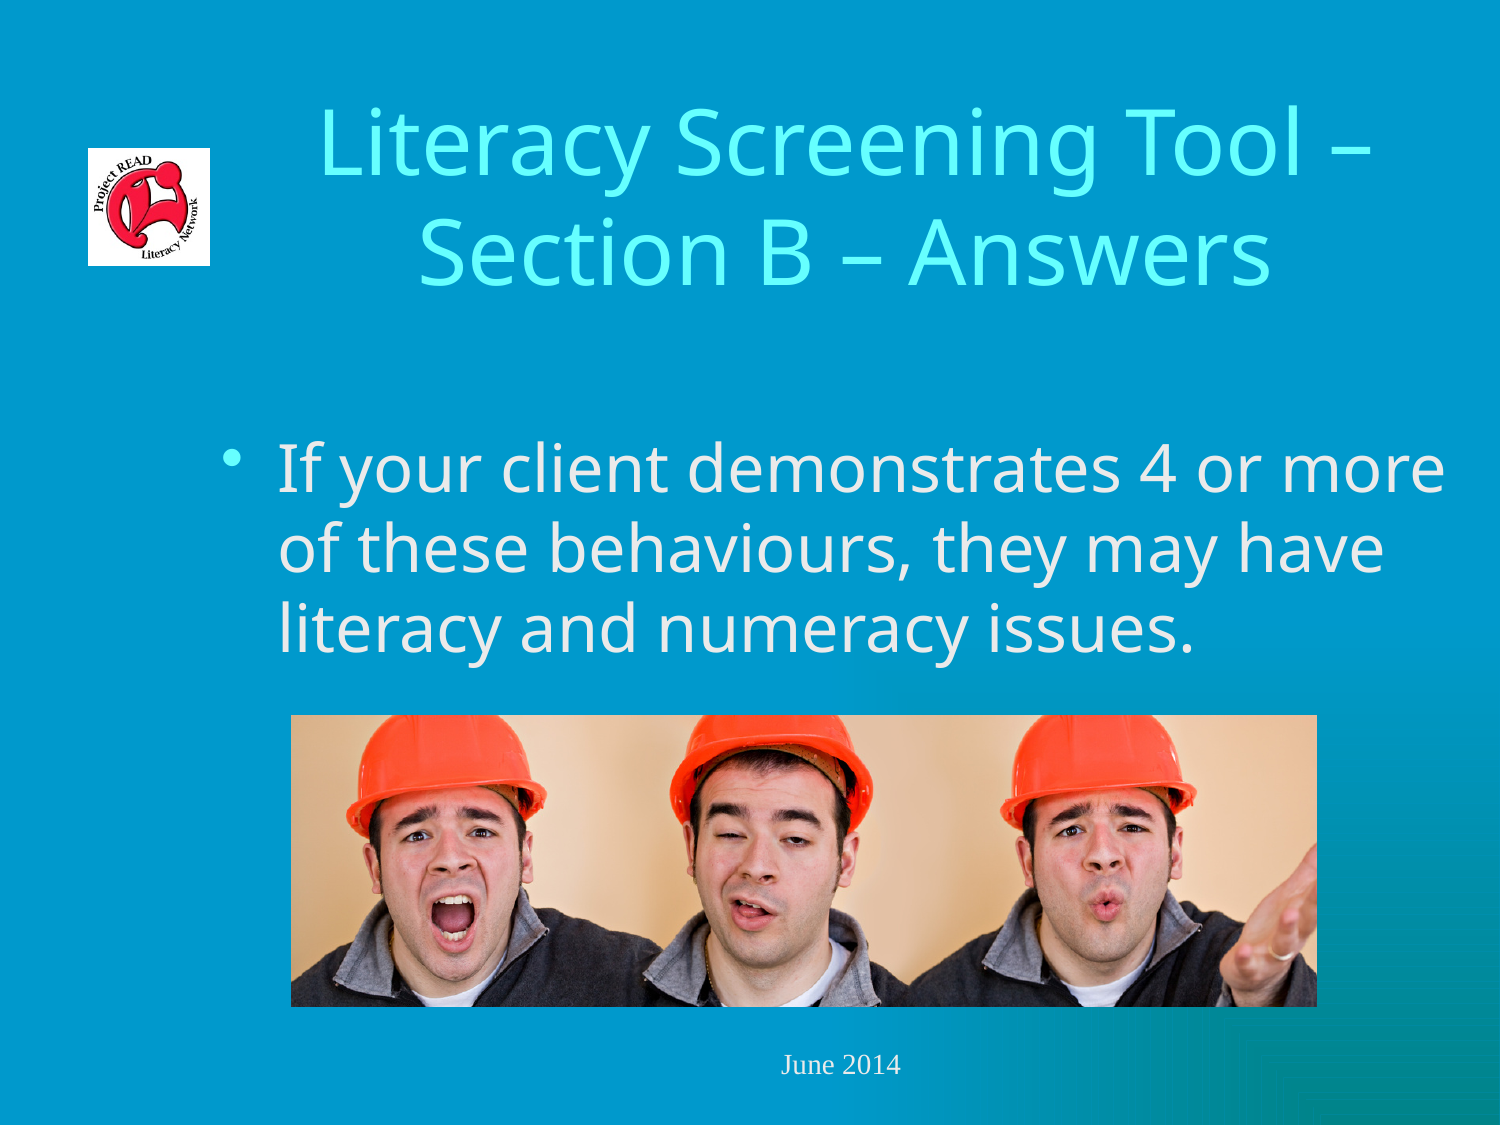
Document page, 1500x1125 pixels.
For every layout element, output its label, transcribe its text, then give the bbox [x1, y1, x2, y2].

title Literacy Screening Tool – Section B – Answers [208, 99, 1484, 288]
footer June 2014 [603, 1025, 1079, 1100]
list If your client demonstrates 4 or more of these behaviours, they may have literacy and numeracy issues. [205, 324, 1481, 1000]
picture [292, 716, 1318, 1008]
picture [89, 149, 209, 265]
